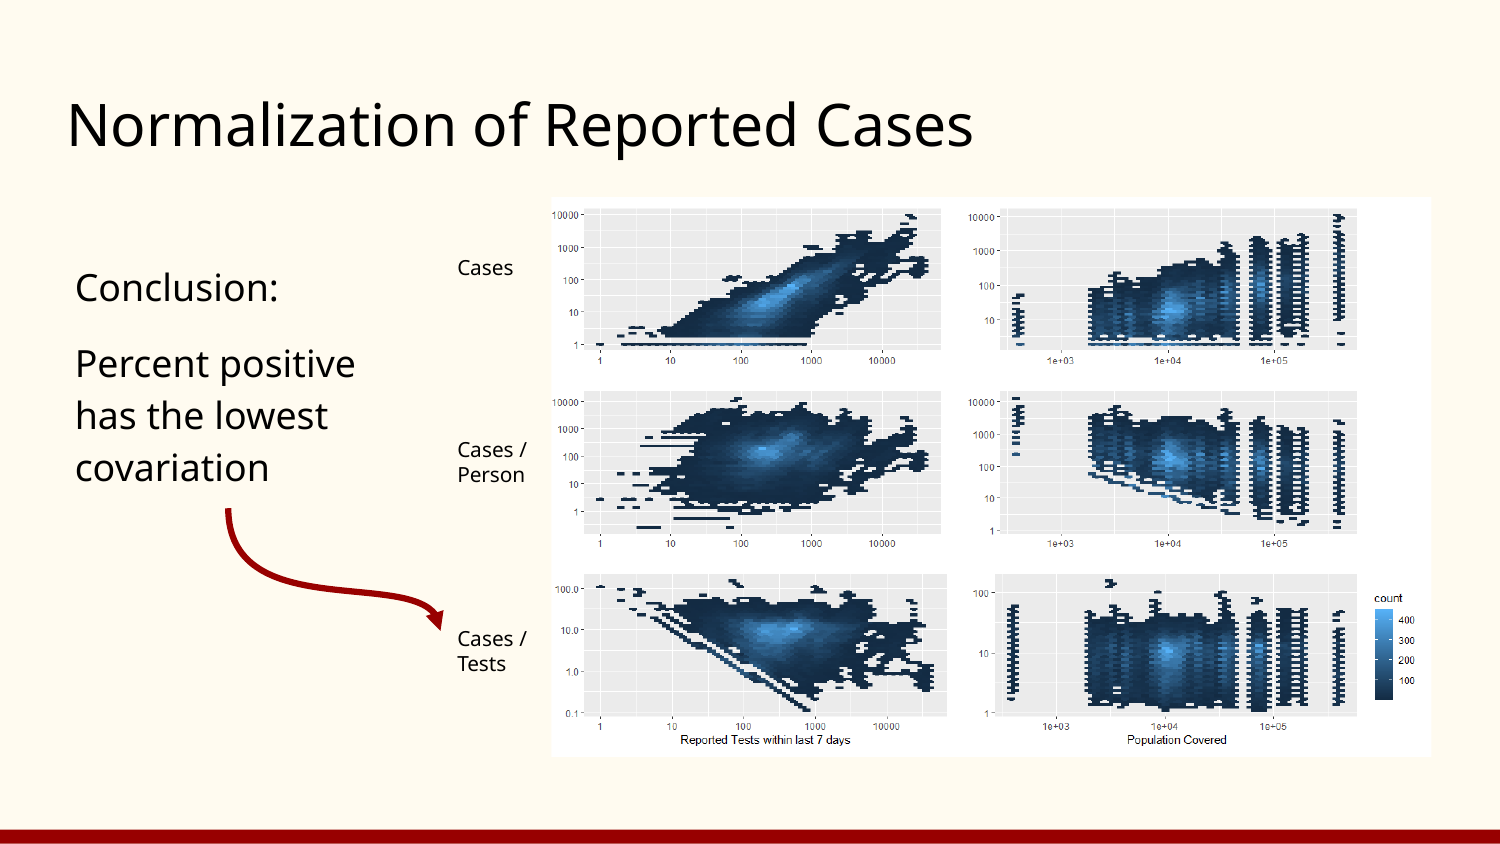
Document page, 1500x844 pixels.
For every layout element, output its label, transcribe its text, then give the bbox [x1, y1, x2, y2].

title Normalization of Reported Cases [51, 72, 1449, 174]
text_box Cases / Person [442, 421, 545, 502]
list Conclusion: Percent positive has the lowest covariation [59, 241, 397, 509]
text_box Cases / Tests [442, 610, 545, 691]
picture [551, 196, 1432, 757]
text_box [272, 463, 396, 676]
text_box Cases [442, 241, 545, 292]
